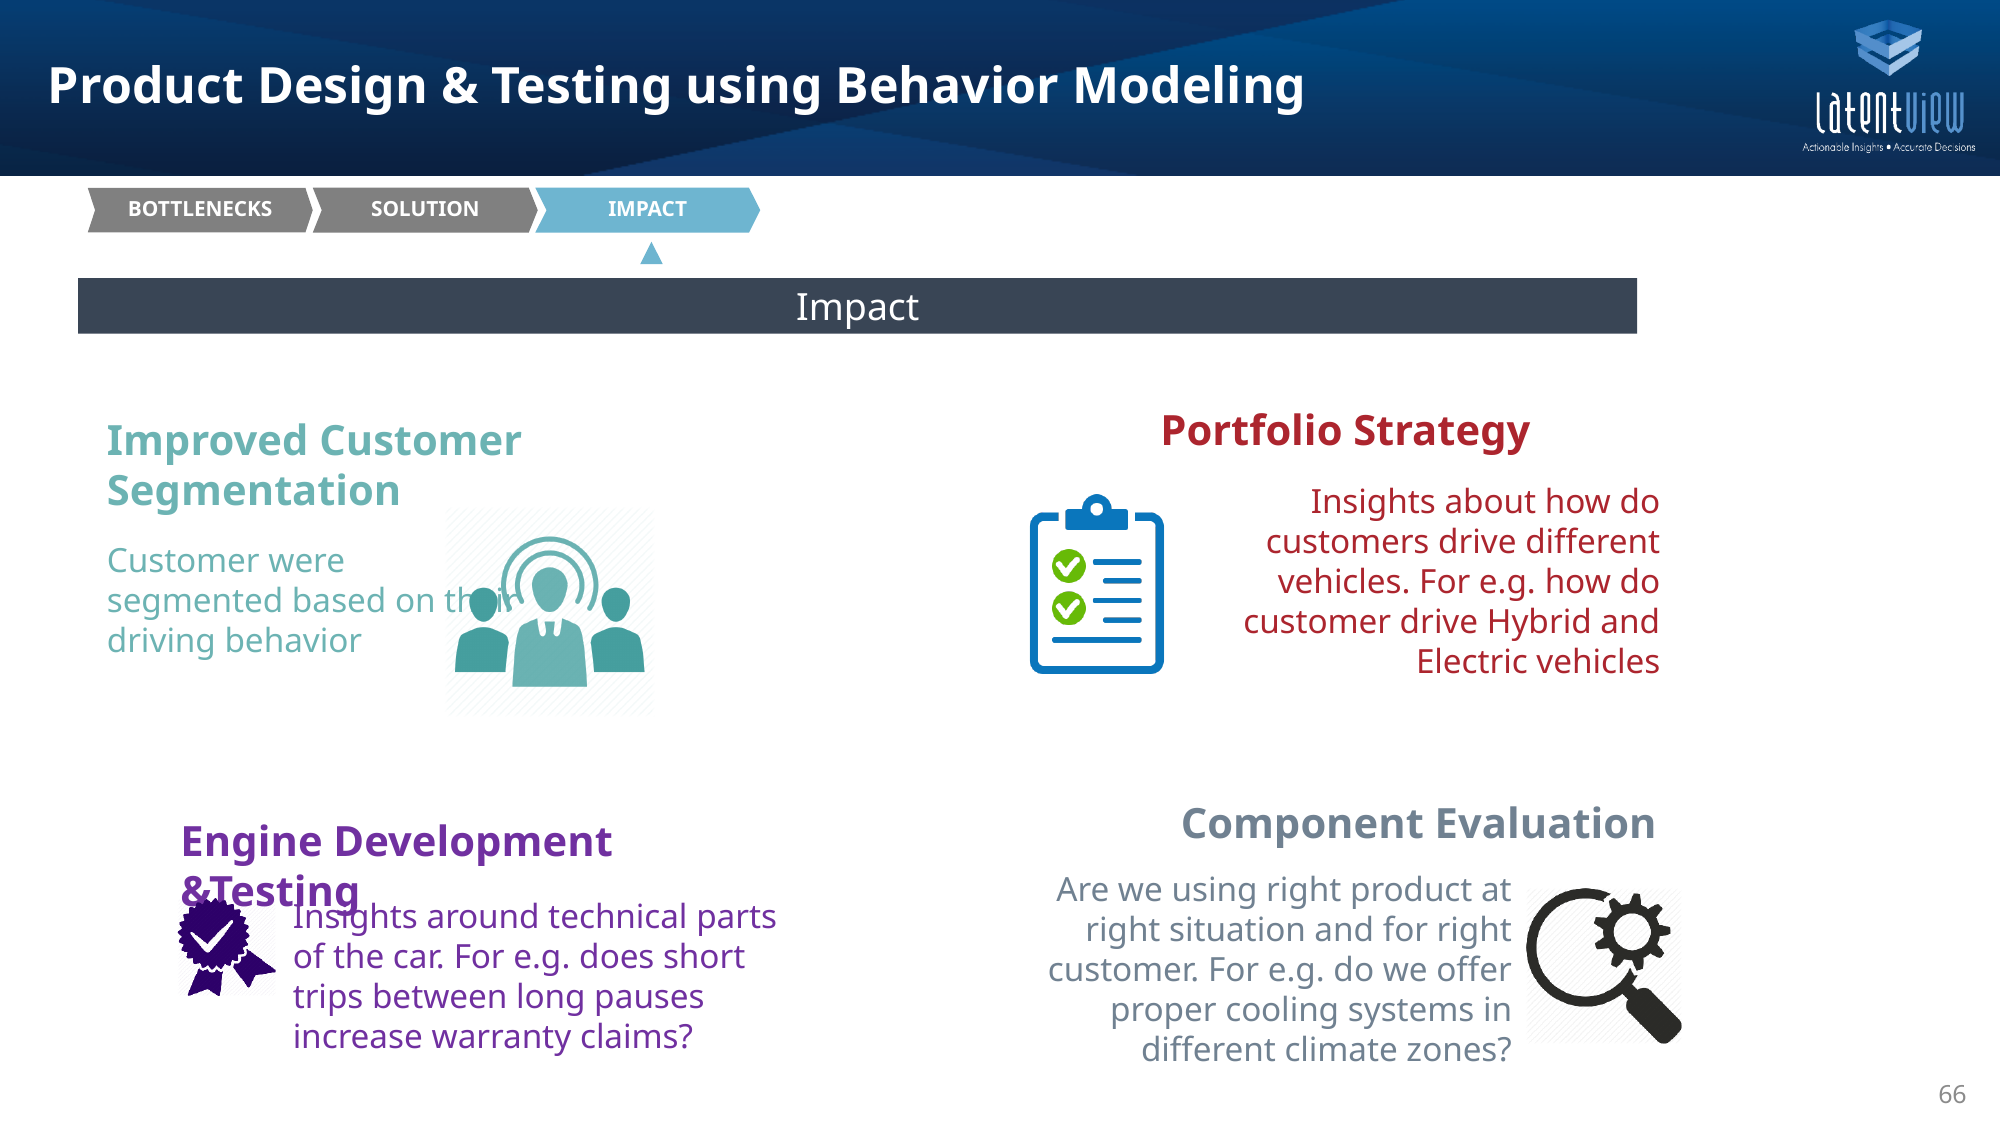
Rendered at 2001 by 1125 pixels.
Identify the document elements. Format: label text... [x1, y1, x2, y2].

text_box [640, 241, 663, 265]
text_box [91, 406, 663, 668]
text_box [165, 807, 798, 1065]
text_box SOLUTION [311, 187, 539, 234]
slide_number 66 [1905, 1065, 2000, 1125]
picture [1525, 887, 1682, 1044]
text_box BOTTLENECKS [87, 187, 314, 233]
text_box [1008, 789, 1672, 1078]
picture [0, 0, 2000, 176]
picture [1006, 494, 1186, 674]
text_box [1153, 396, 1676, 669]
picture [444, 506, 655, 718]
text_box IMPACT [535, 187, 761, 233]
text_box Impact [78, 278, 1638, 334]
